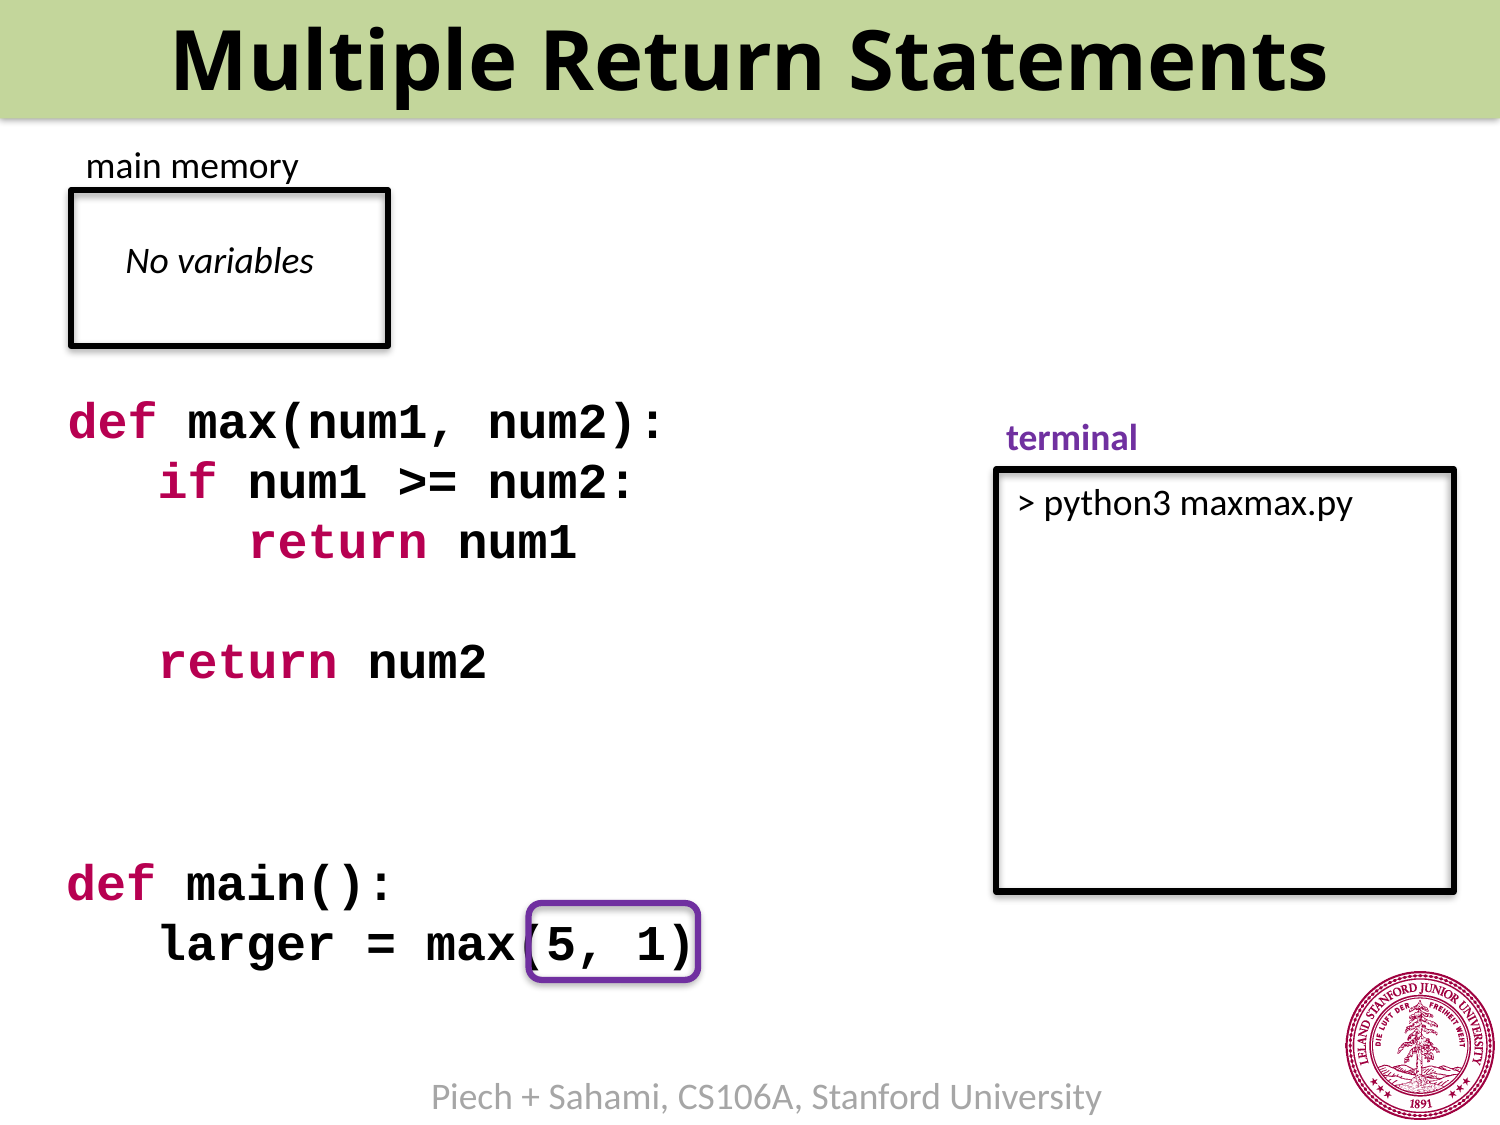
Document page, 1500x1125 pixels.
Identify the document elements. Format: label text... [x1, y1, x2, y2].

text_box > python3 maxmax.py [1001, 470, 1369, 531]
list def max(num1, num2): if num1 >= num2: return num1 return num2 [52, 200, 1451, 843]
text_box def main(): larger = max(5, 1) [51, 843, 1450, 1035]
text_box main memory [70, 133, 314, 194]
text_box No variables [110, 228, 338, 289]
text_box [995, 469, 1454, 892]
text_box [71, 189, 389, 346]
text_box [527, 902, 699, 981]
picture [1345, 971, 1495, 1120]
text_box Multiple Return Statements [0, 0, 1500, 122]
text_box terminal [991, 405, 1154, 465]
